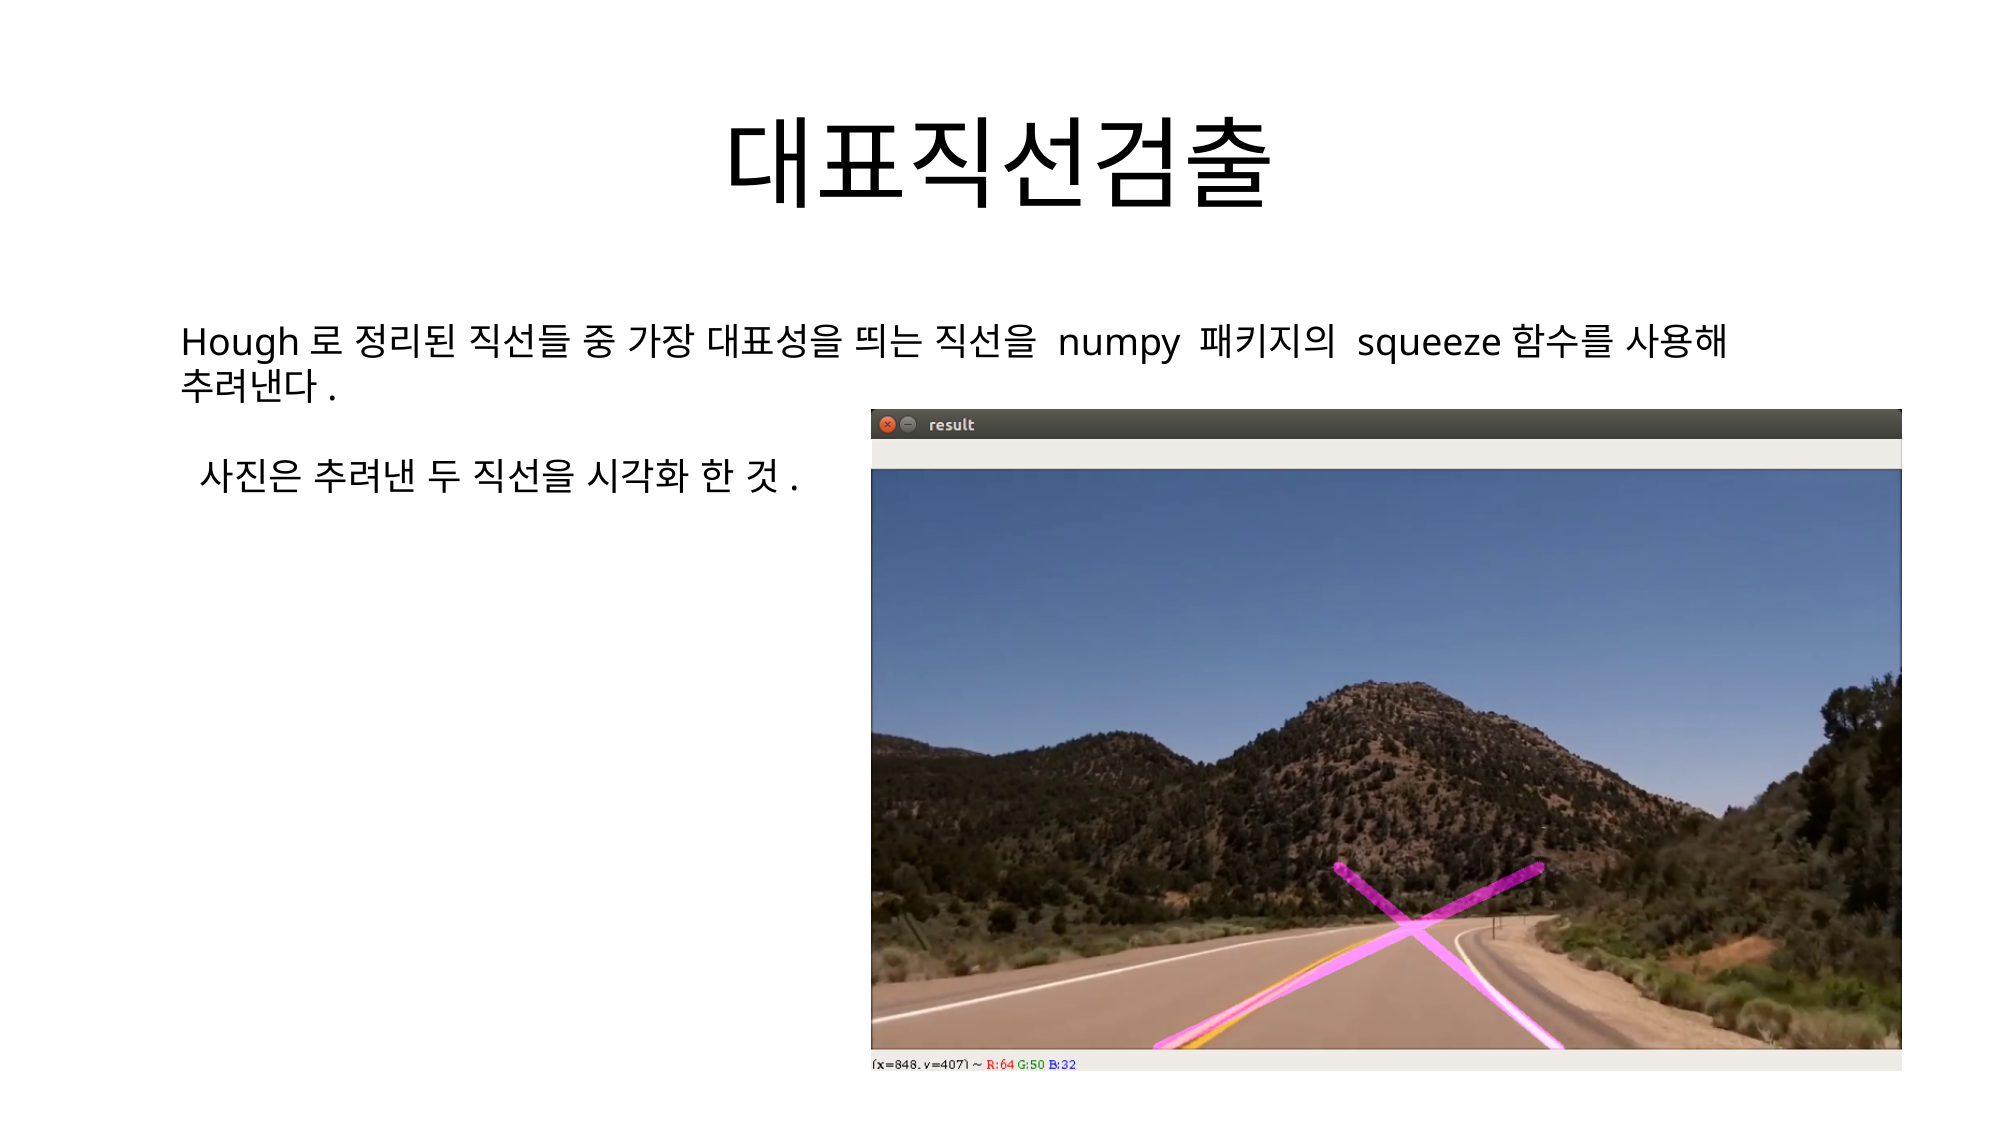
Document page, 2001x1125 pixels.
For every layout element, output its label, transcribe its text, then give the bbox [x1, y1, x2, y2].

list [871, 409, 1902, 1071]
text_box Hough로 정리된 직선들 중 가장 대표성을 띄는 직선을 numpy 패키지의 squeeze함수를 사용해 추려낸다. 사진은 추려낸 두 직선을 시각화 한 것. [165, 310, 1835, 506]
title 대표직선검출 [137, 59, 1863, 278]
